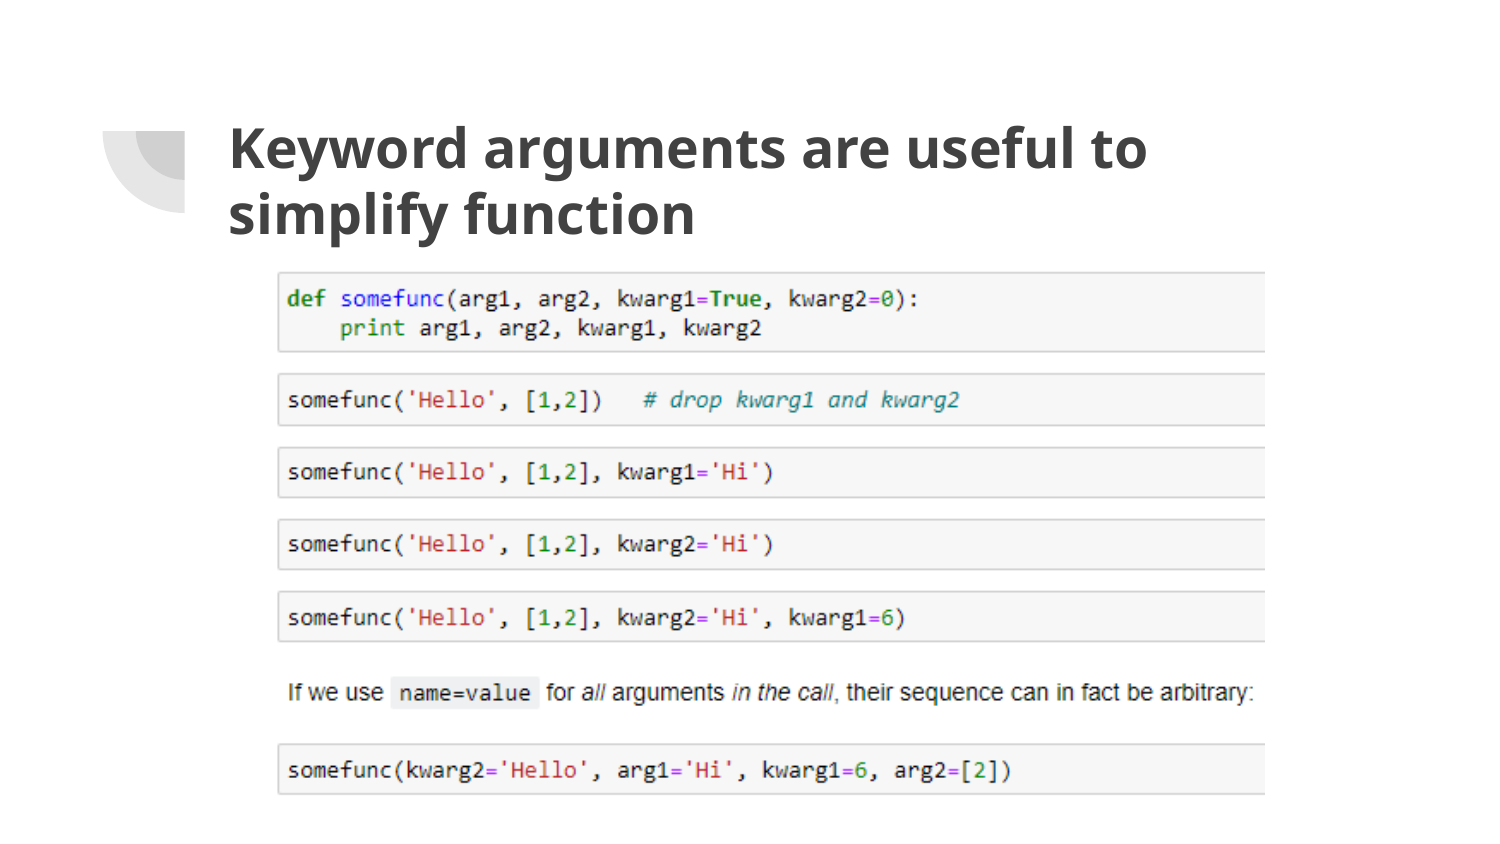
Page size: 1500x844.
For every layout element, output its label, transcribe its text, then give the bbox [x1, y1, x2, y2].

picture [271, 261, 1265, 814]
title Keyword arguments are useful to simplify function [213, 98, 1368, 263]
